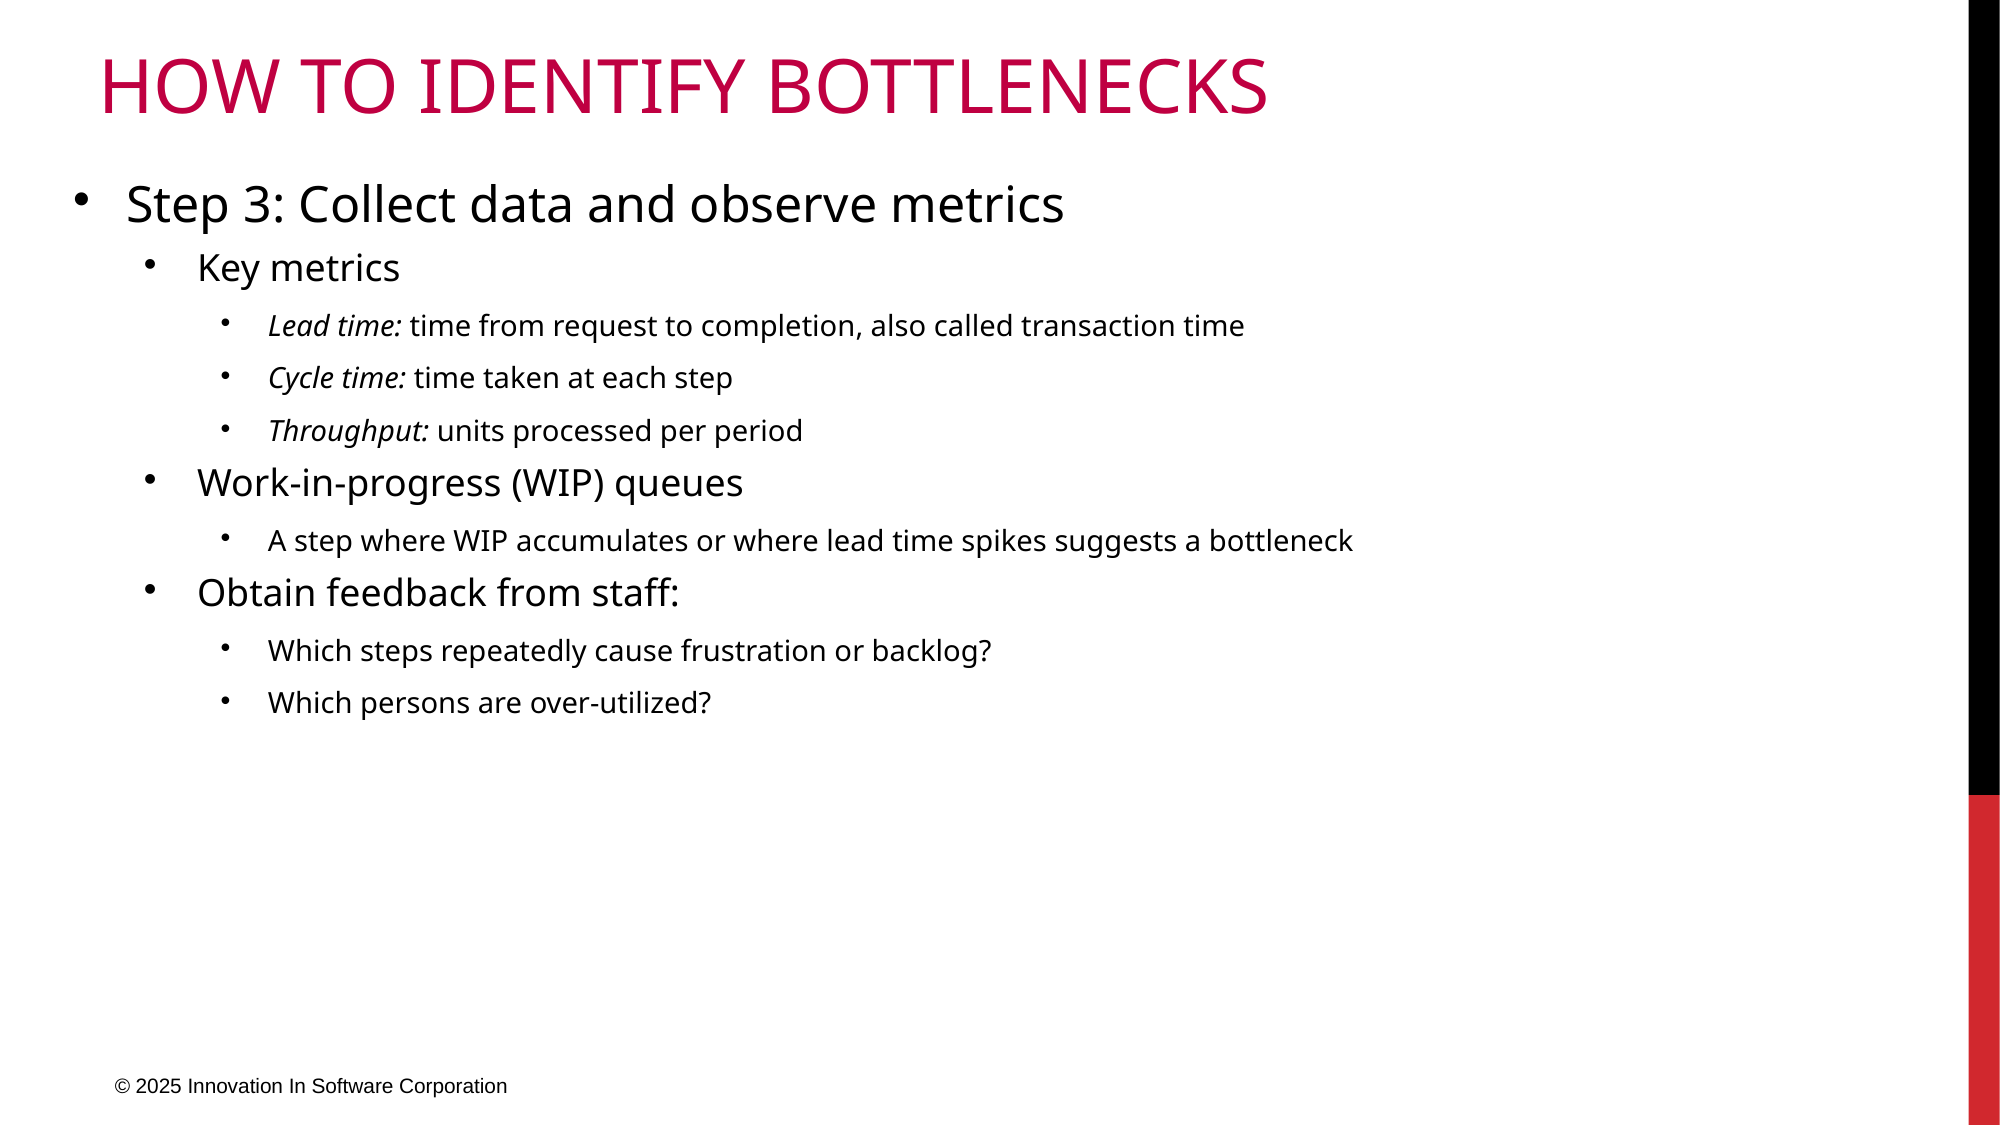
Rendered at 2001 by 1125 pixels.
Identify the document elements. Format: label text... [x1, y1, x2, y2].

title How to Identify Bottlenecks [98, 0, 1770, 186]
footer © 2025 Innovation In Software Corporation [99, 1065, 850, 1112]
list Step 3: Collect data and observe metrics Key metrics Lead time: time from request to completion, also called transaction time Cycle time: time taken at each step Throughput: units processed per period Work-in-progress (WIP) queues A step where WIP accumulates or where lead time spikes suggests a bottleneck Obtain feedback from staff: Which steps repeatedly cause frustration or backlog? Which persons are over-utilized? [55, 172, 1752, 990]
